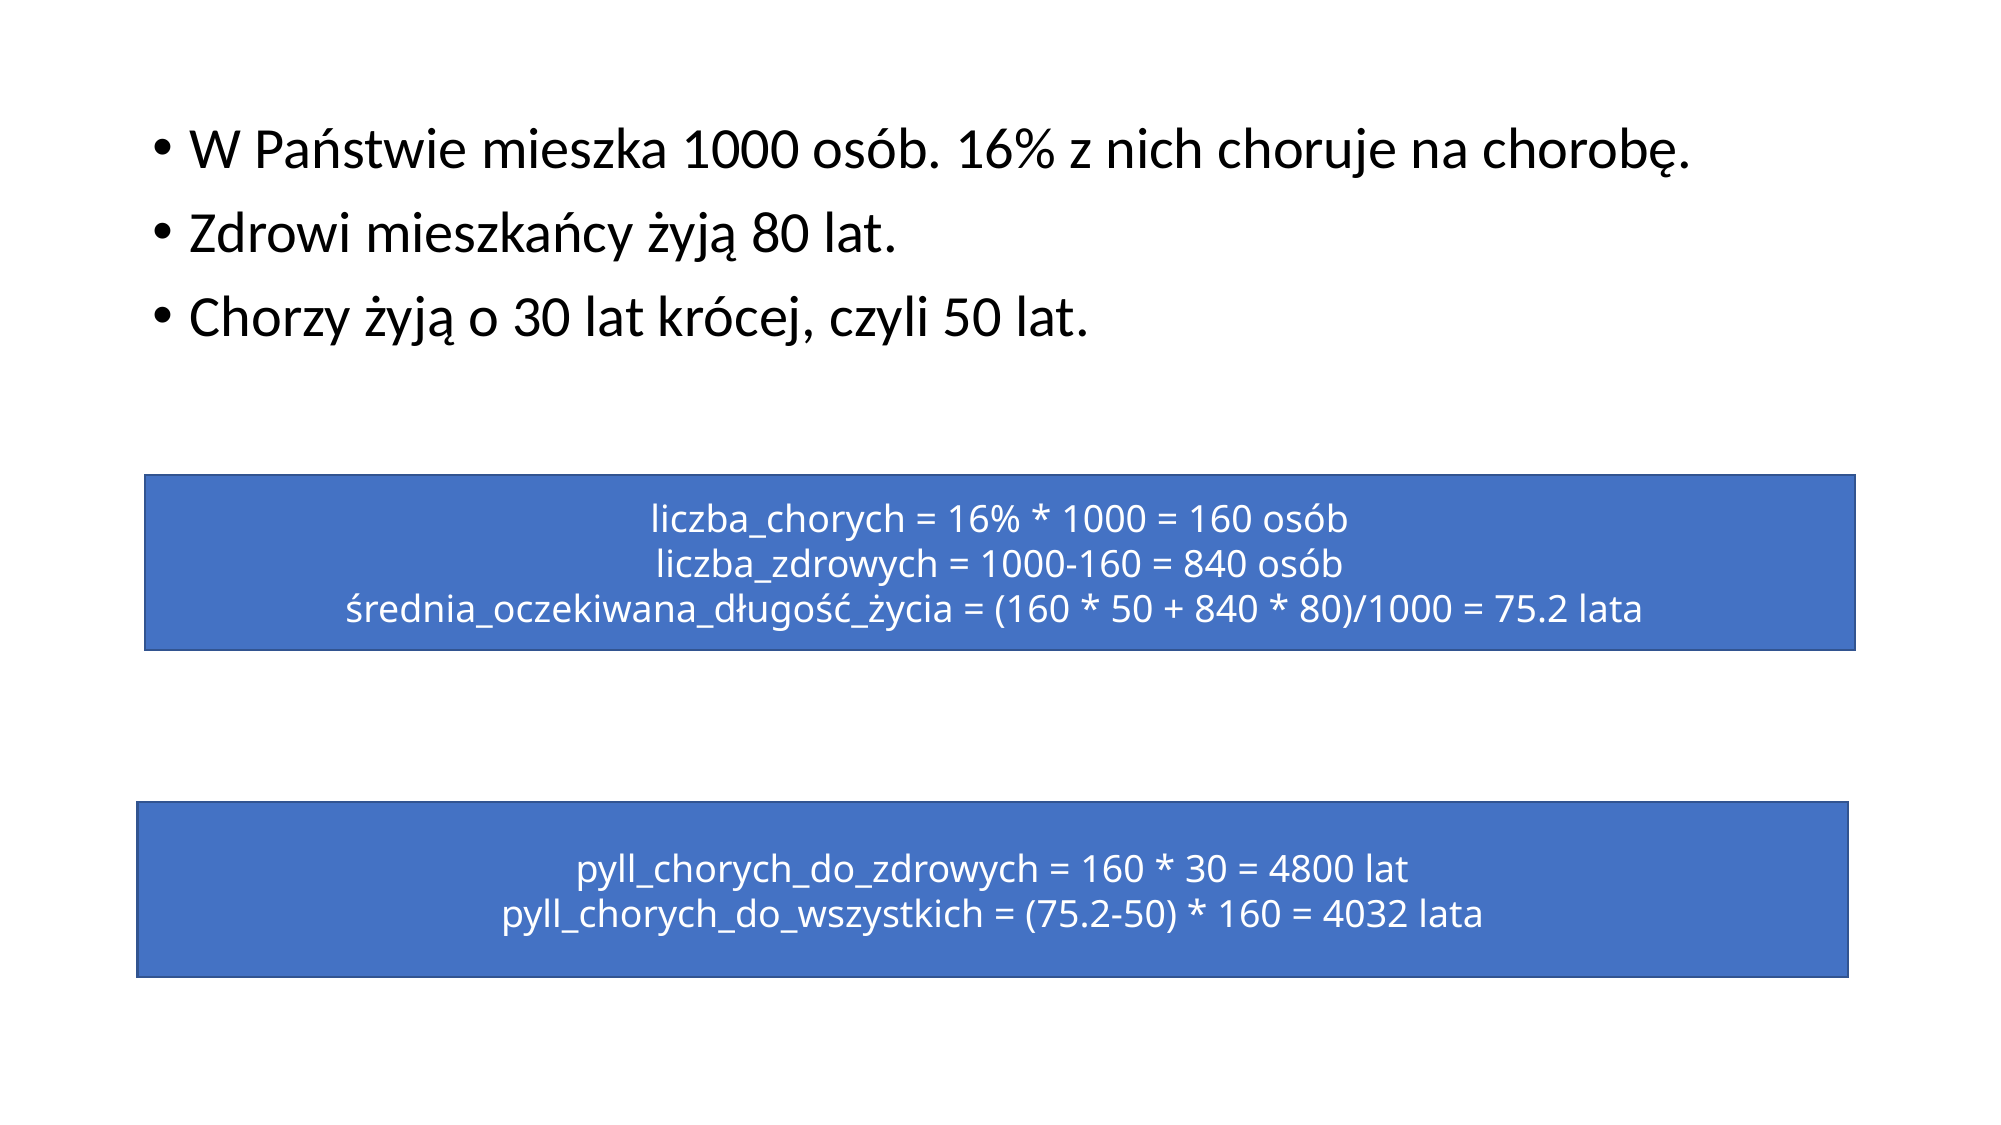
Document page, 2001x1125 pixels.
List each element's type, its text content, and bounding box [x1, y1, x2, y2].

list W Państwie mieszka 1000 osób. 16% z nich choruje na chorobę. Zdrowi mieszkańcy żyją 80 lat. Chorzy żyją o 30 lat krócej, czyli 50 lat. [137, 110, 1863, 381]
text_box pyll_chorych_do_zdrowych = 160 * 30 = 4800 lat pyll_chorych_do_wszystkich = (75.2-50) * 160 = 4032 lata [136, 801, 1849, 978]
text_box liczba_chorych = 16% * 1000 = 160 osób liczba_zdrowych = 1000-160 = 840 osób średnia_oczekiwana_długość_życia = (160 * 50 + 840 * 80)/1000 = 75.2 lata [144, 474, 1856, 651]
